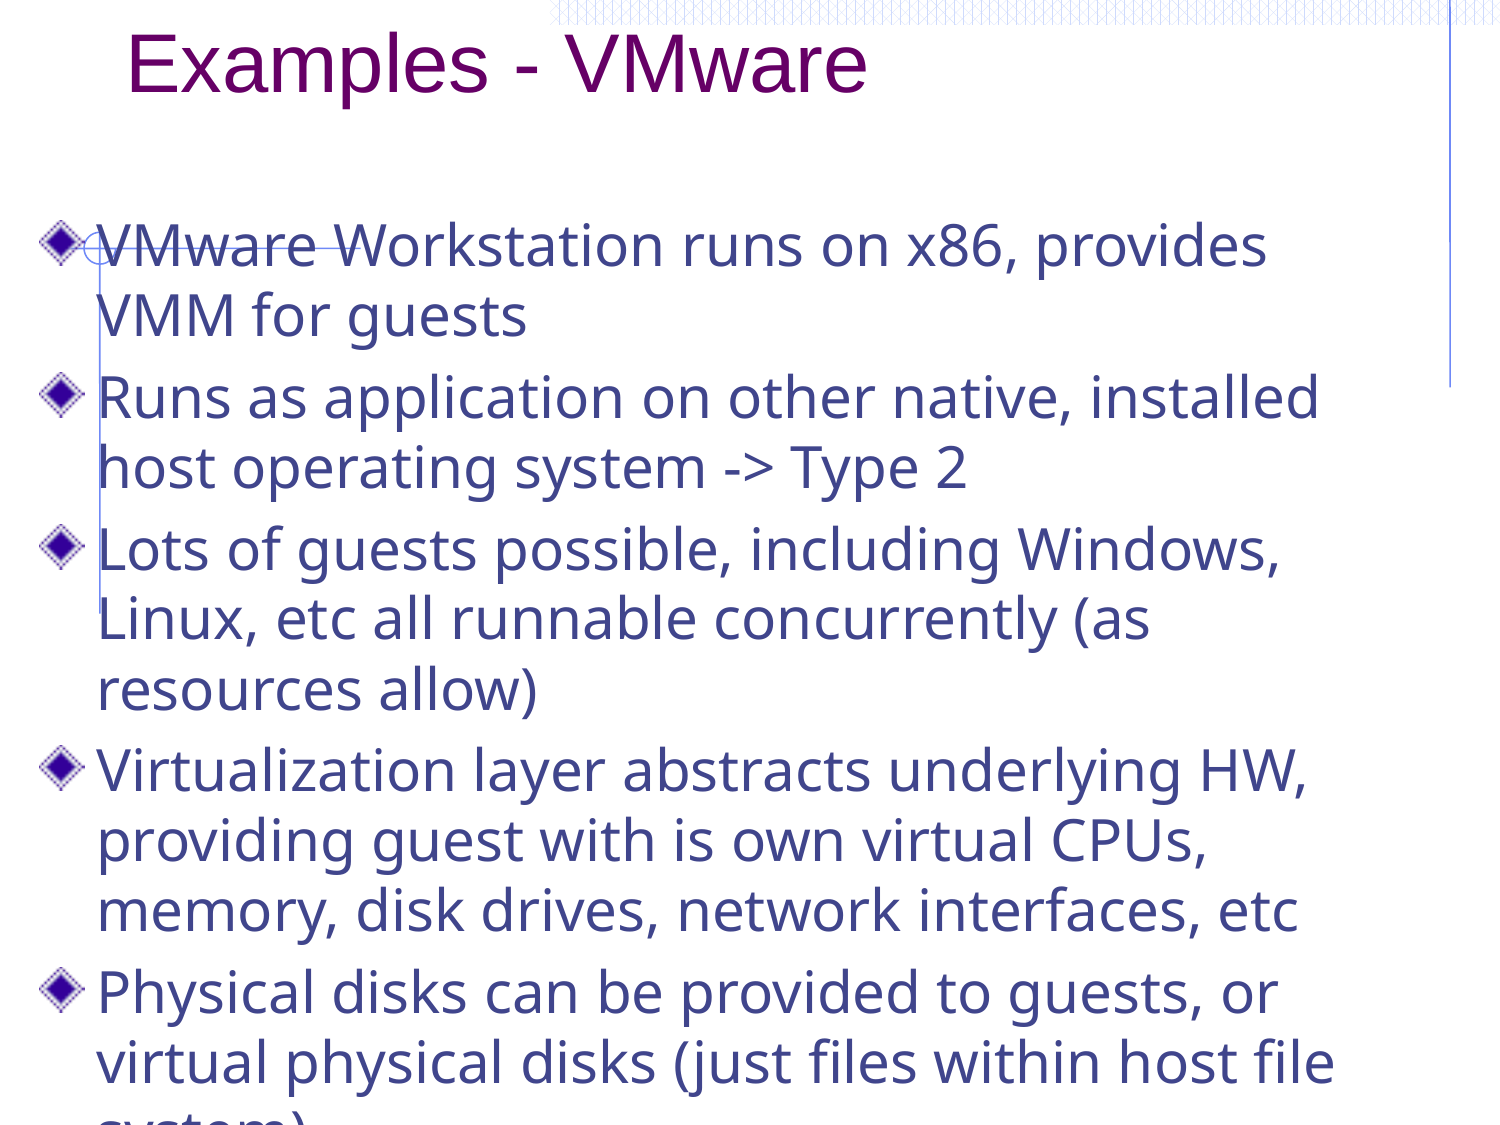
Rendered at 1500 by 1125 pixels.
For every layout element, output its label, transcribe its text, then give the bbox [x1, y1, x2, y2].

picture [39, 967, 85, 1013]
picture [39, 745, 85, 791]
picture [39, 372, 85, 418]
title Examples - VMware [109, 22, 1461, 118]
picture [39, 220, 85, 266]
list VMware Workstation runs on x86, provides VMM for guests Runs as application on other native, installed host operating system -> Type 2 Lots of guests possible, including Windows, Linux, etc all runnable concurrently (as resources allow) Virtualization layer abstracts underlying HW, providing guest with is own virtual CPUs, memory, disk drives, network interfaces, etc Physical disks can be provided to guests, or virtual physical disks (just files within host file system) [24, 119, 1413, 863]
picture [39, 524, 85, 570]
